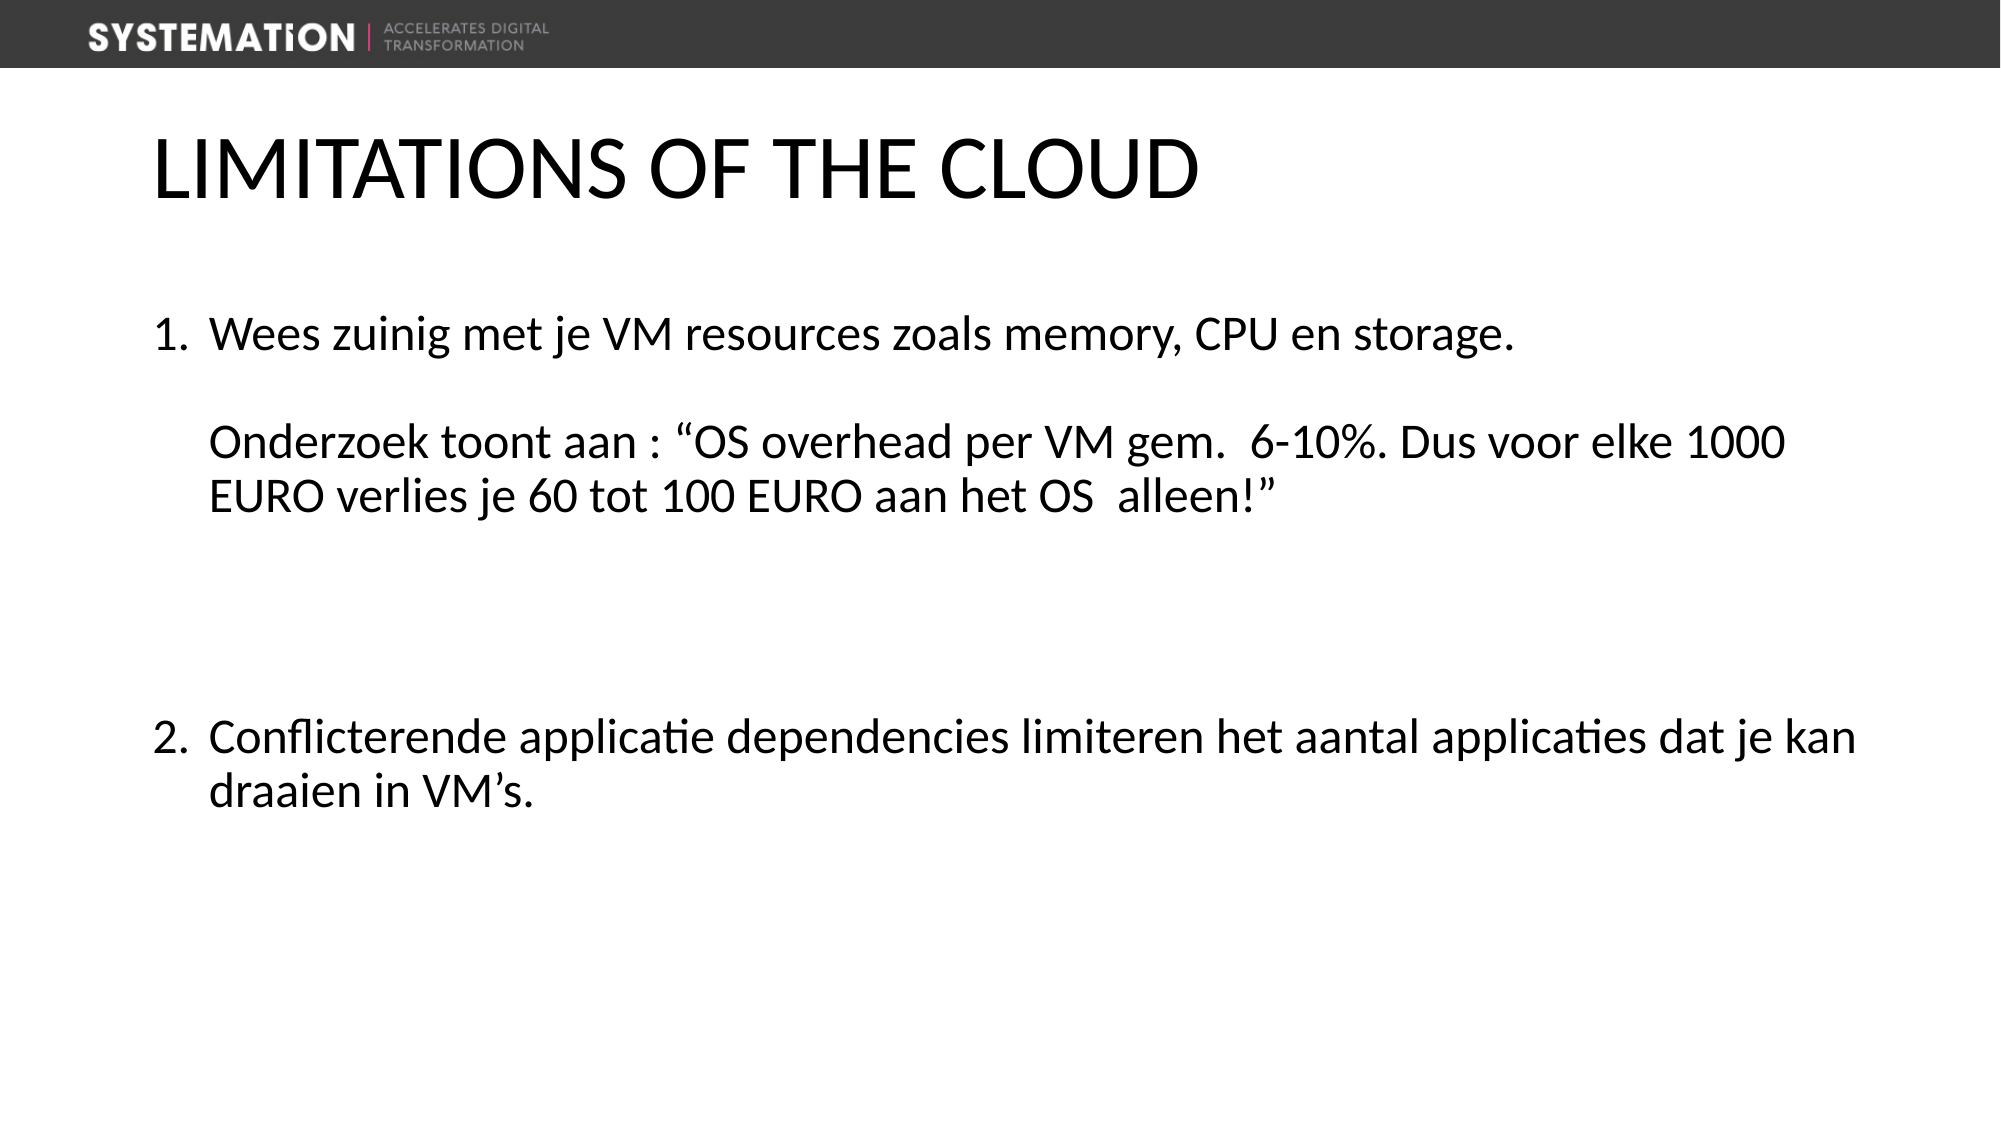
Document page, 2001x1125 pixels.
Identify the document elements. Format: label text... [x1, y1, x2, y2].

picture [0, 0, 2001, 68]
list Wees zuinig met je VM resources zoals memory, CPU en storage. Onderzoek toont aan : “OS overhead per VM gem. 6-10%. Dus voor elke 1000 EURO verlies je 60 tot 100 EURO aan het OS alleen!” Conflicterende applicatie dependencies limiteren het aantal applicaties dat je kan draaien in VM’s. [137, 299, 1894, 1014]
title Limitations of the cloud [137, 59, 1863, 278]
